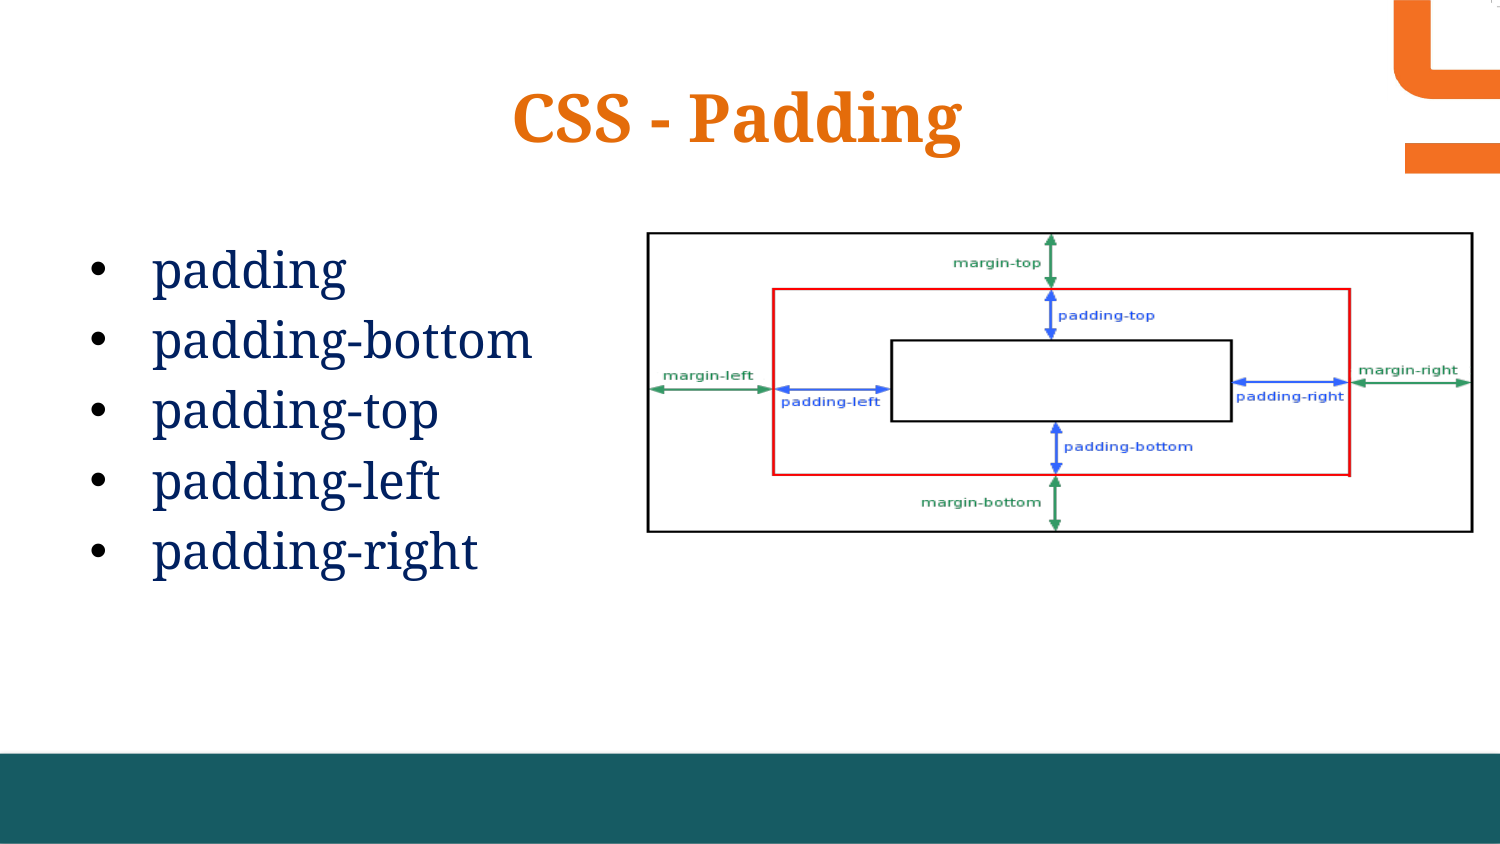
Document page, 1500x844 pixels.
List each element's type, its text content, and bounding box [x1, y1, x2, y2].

text_box CSS - Padding [62, 76, 1413, 156]
picture [1405, 143, 1500, 175]
picture [1387, 0, 1500, 101]
picture [625, 217, 1500, 546]
list padding padding-bottom padding-top padding-left padding-right [65, 226, 1416, 638]
